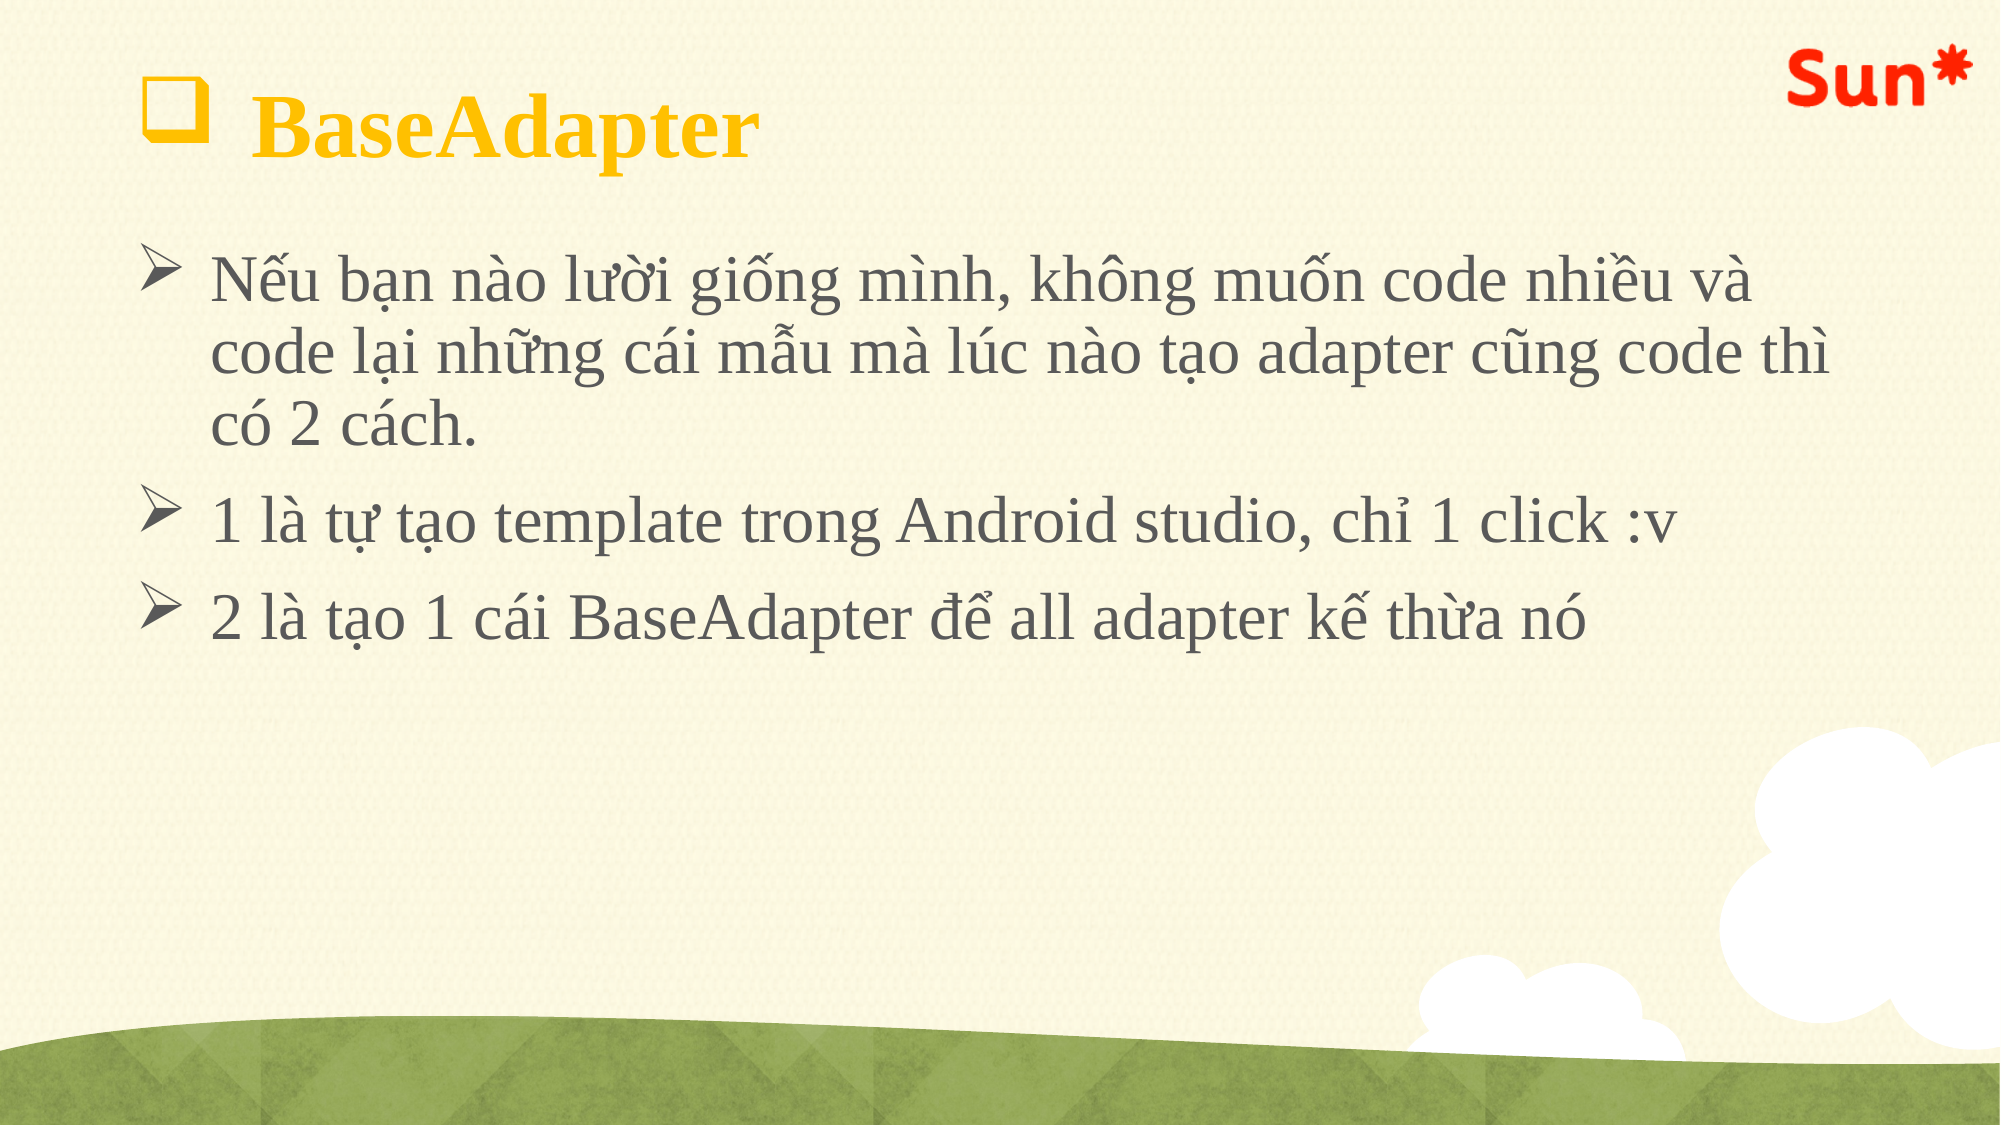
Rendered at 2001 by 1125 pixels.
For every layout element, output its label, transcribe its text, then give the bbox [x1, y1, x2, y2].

title BaseAdapter [120, 30, 1880, 185]
list Nếu bạn nào lười giống mình, không muốn code nhiều và code lại những cái mẫu mà lúc nào tạo adapter cũng code thì có 2 cách. 1 là tự tạo template trong Android studio, chỉ 1 click :v 2 là tạo 1 cái BaseAdapter để all adapter kế thừa nó [120, 236, 1880, 999]
picture [0, 0, 2001, 1125]
